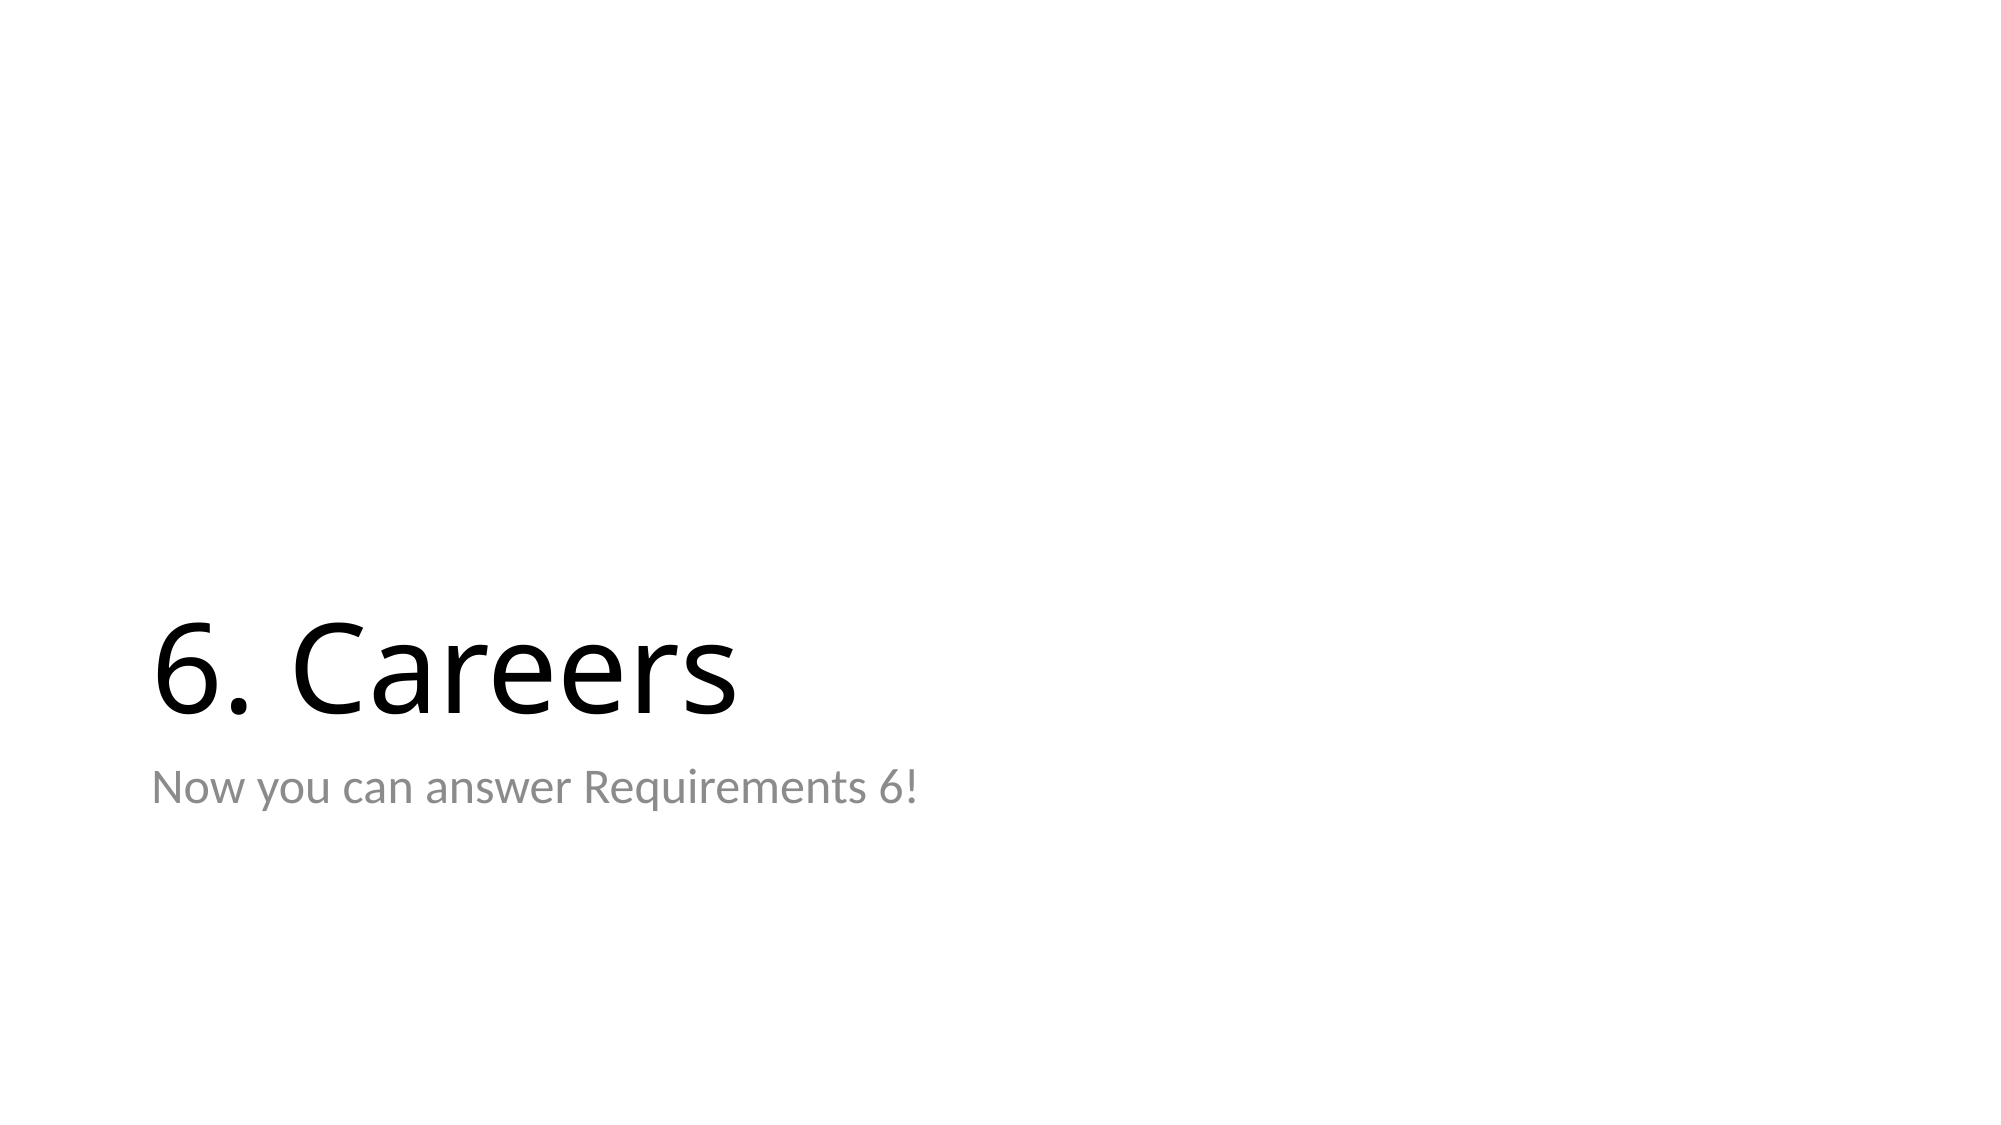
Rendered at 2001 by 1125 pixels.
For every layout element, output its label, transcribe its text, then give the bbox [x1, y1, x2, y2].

title 6. Careers [136, 280, 1862, 749]
list Now you can answer Requirements 6! [136, 752, 1862, 999]
